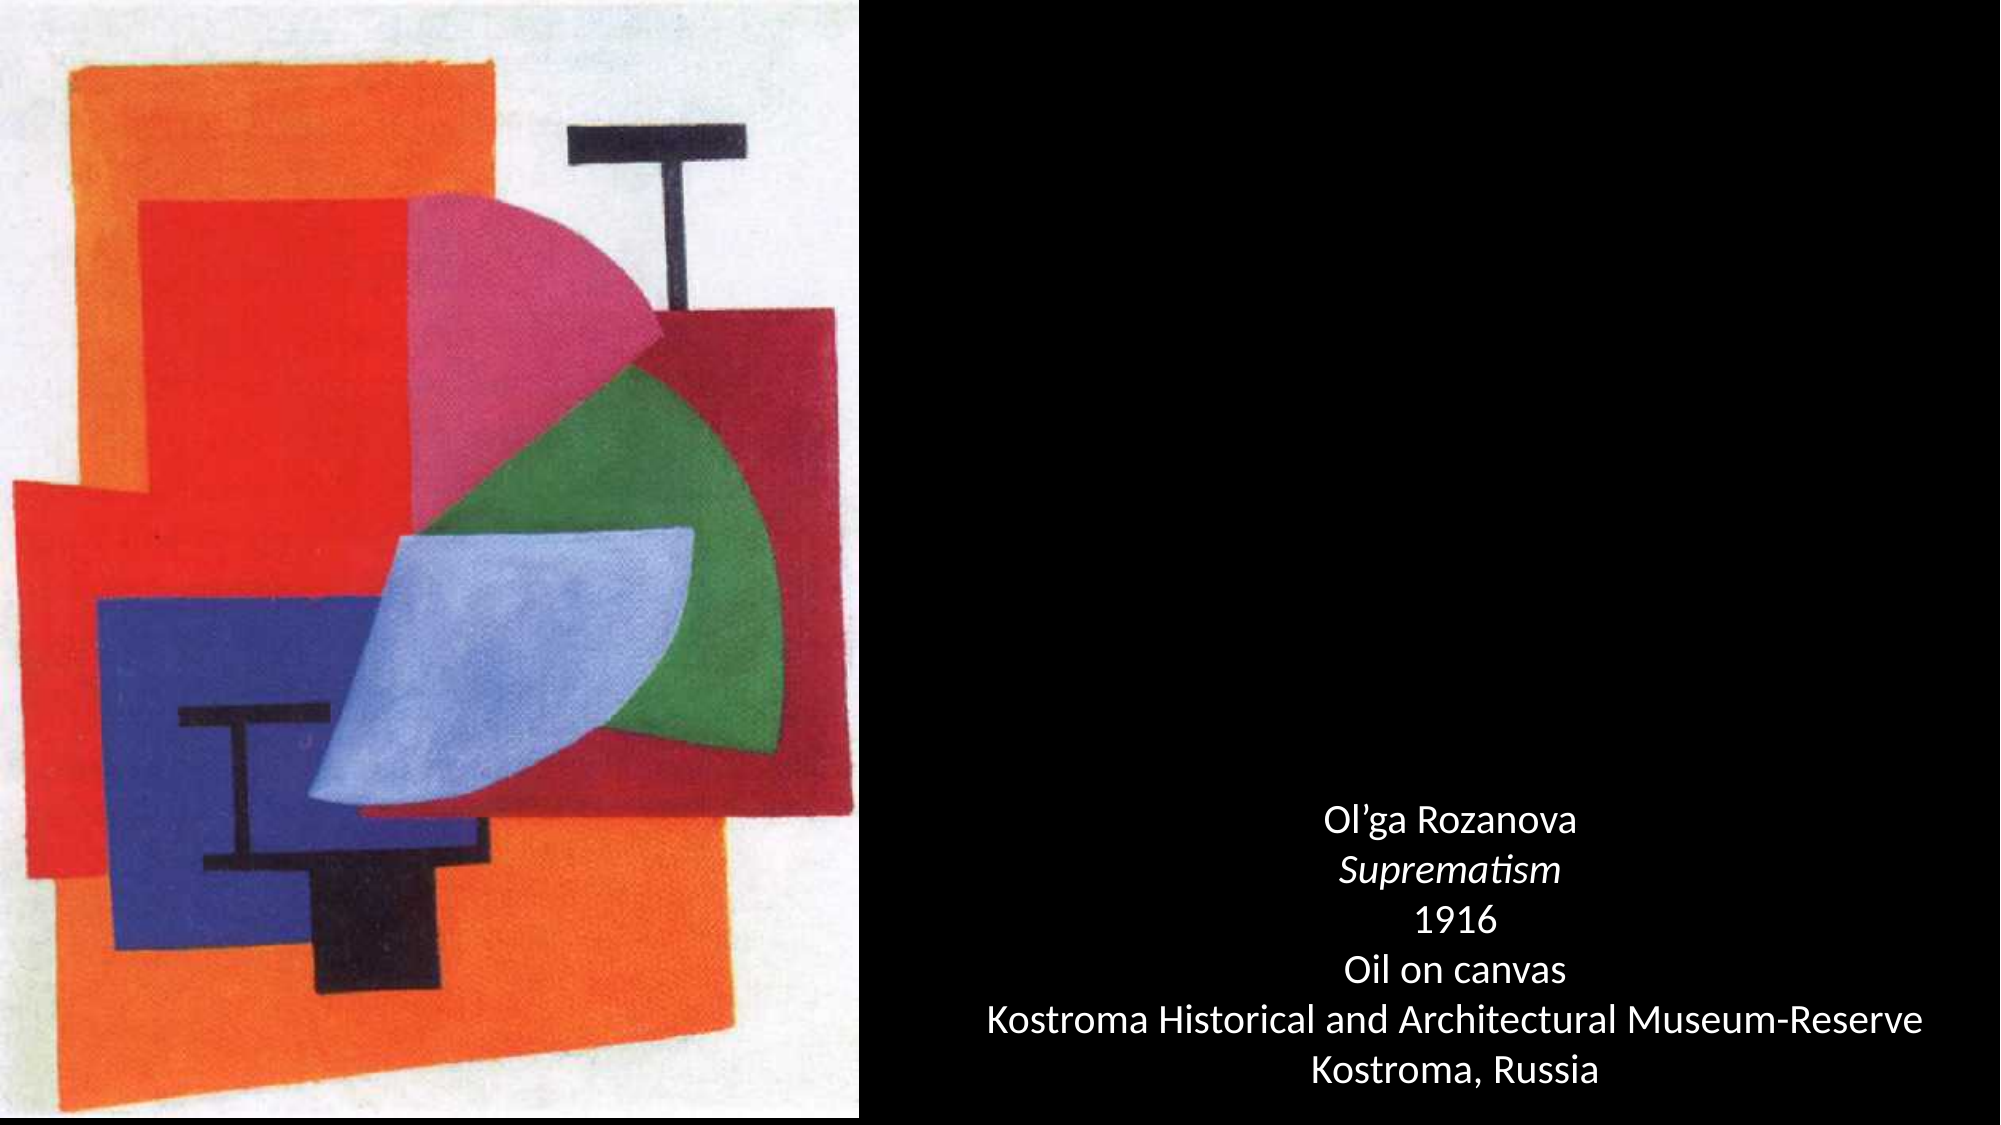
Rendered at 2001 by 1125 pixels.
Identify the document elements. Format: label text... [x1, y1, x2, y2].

picture [0, 0, 859, 1119]
text_box Ol’ga Rozanova Suprematism 1916 Oil on canvas Kostroma Historical and Architectural Museum-Reserve Kostroma, Russia [971, 784, 1939, 1100]
